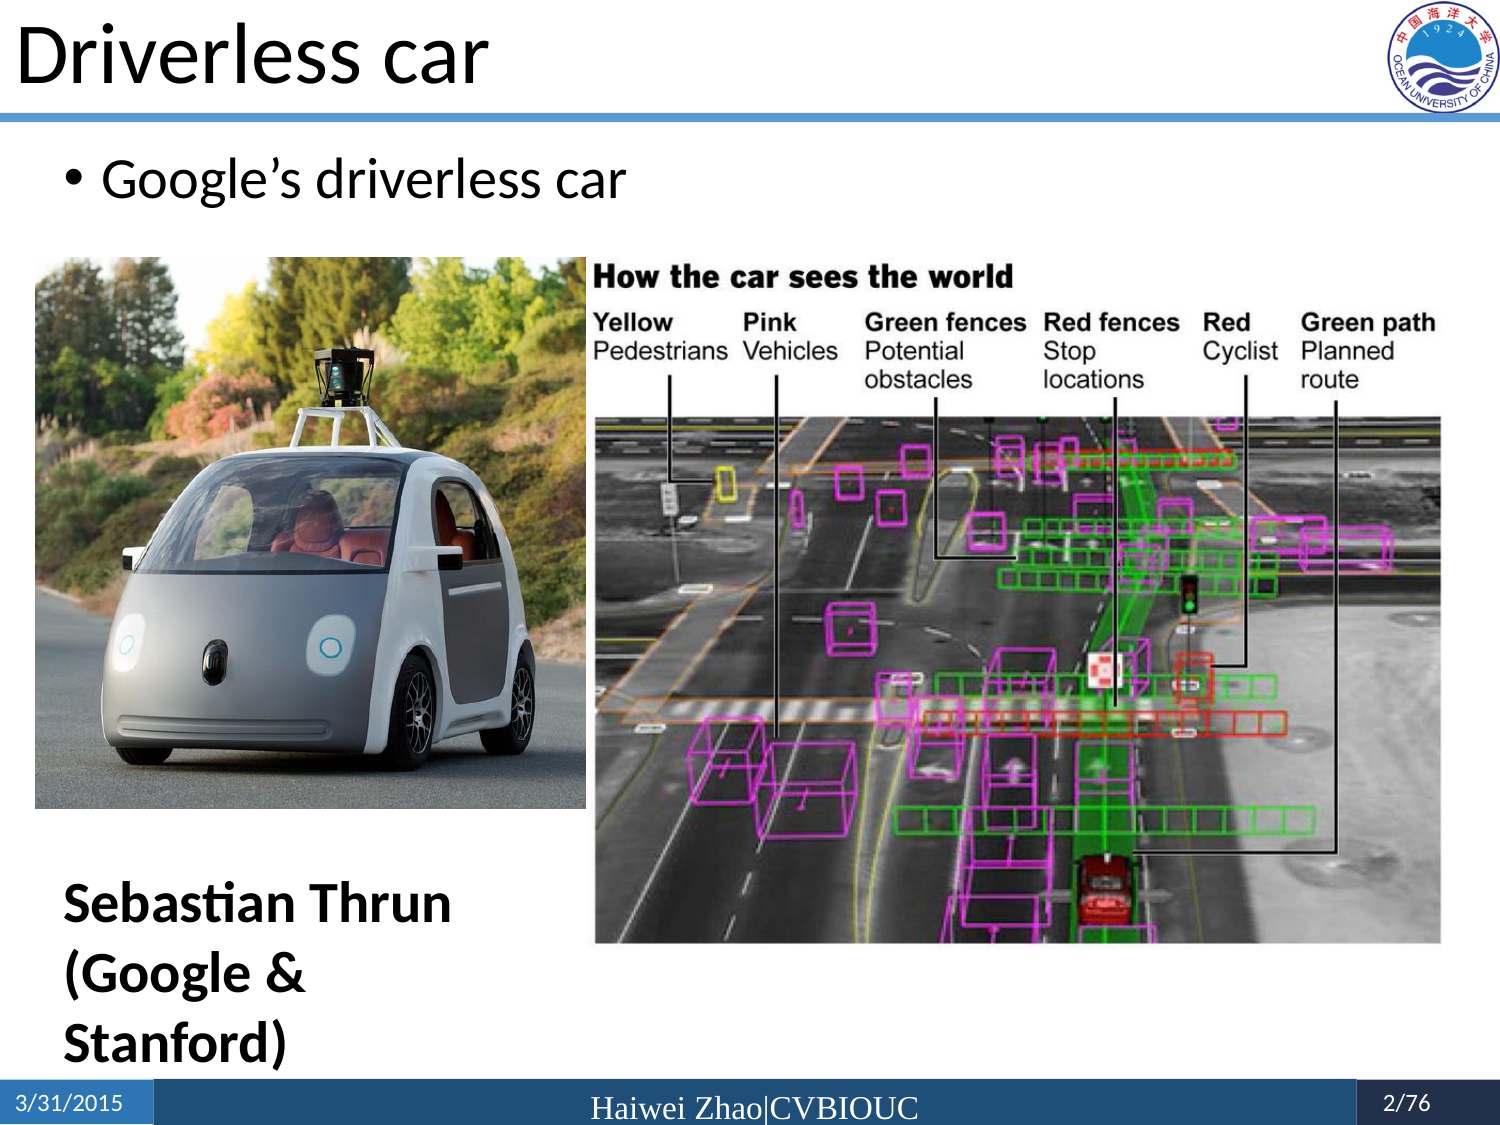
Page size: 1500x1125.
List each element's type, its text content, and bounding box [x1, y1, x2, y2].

text_box Sebastian Thrun (Google & Stanford) [48, 856, 551, 1082]
list Google’s driverless car [48, 141, 1446, 1014]
picture [35, 257, 586, 809]
picture [587, 257, 1448, 950]
title Driverless car [0, 0, 1375, 110]
picture [1387, 1, 1500, 112]
